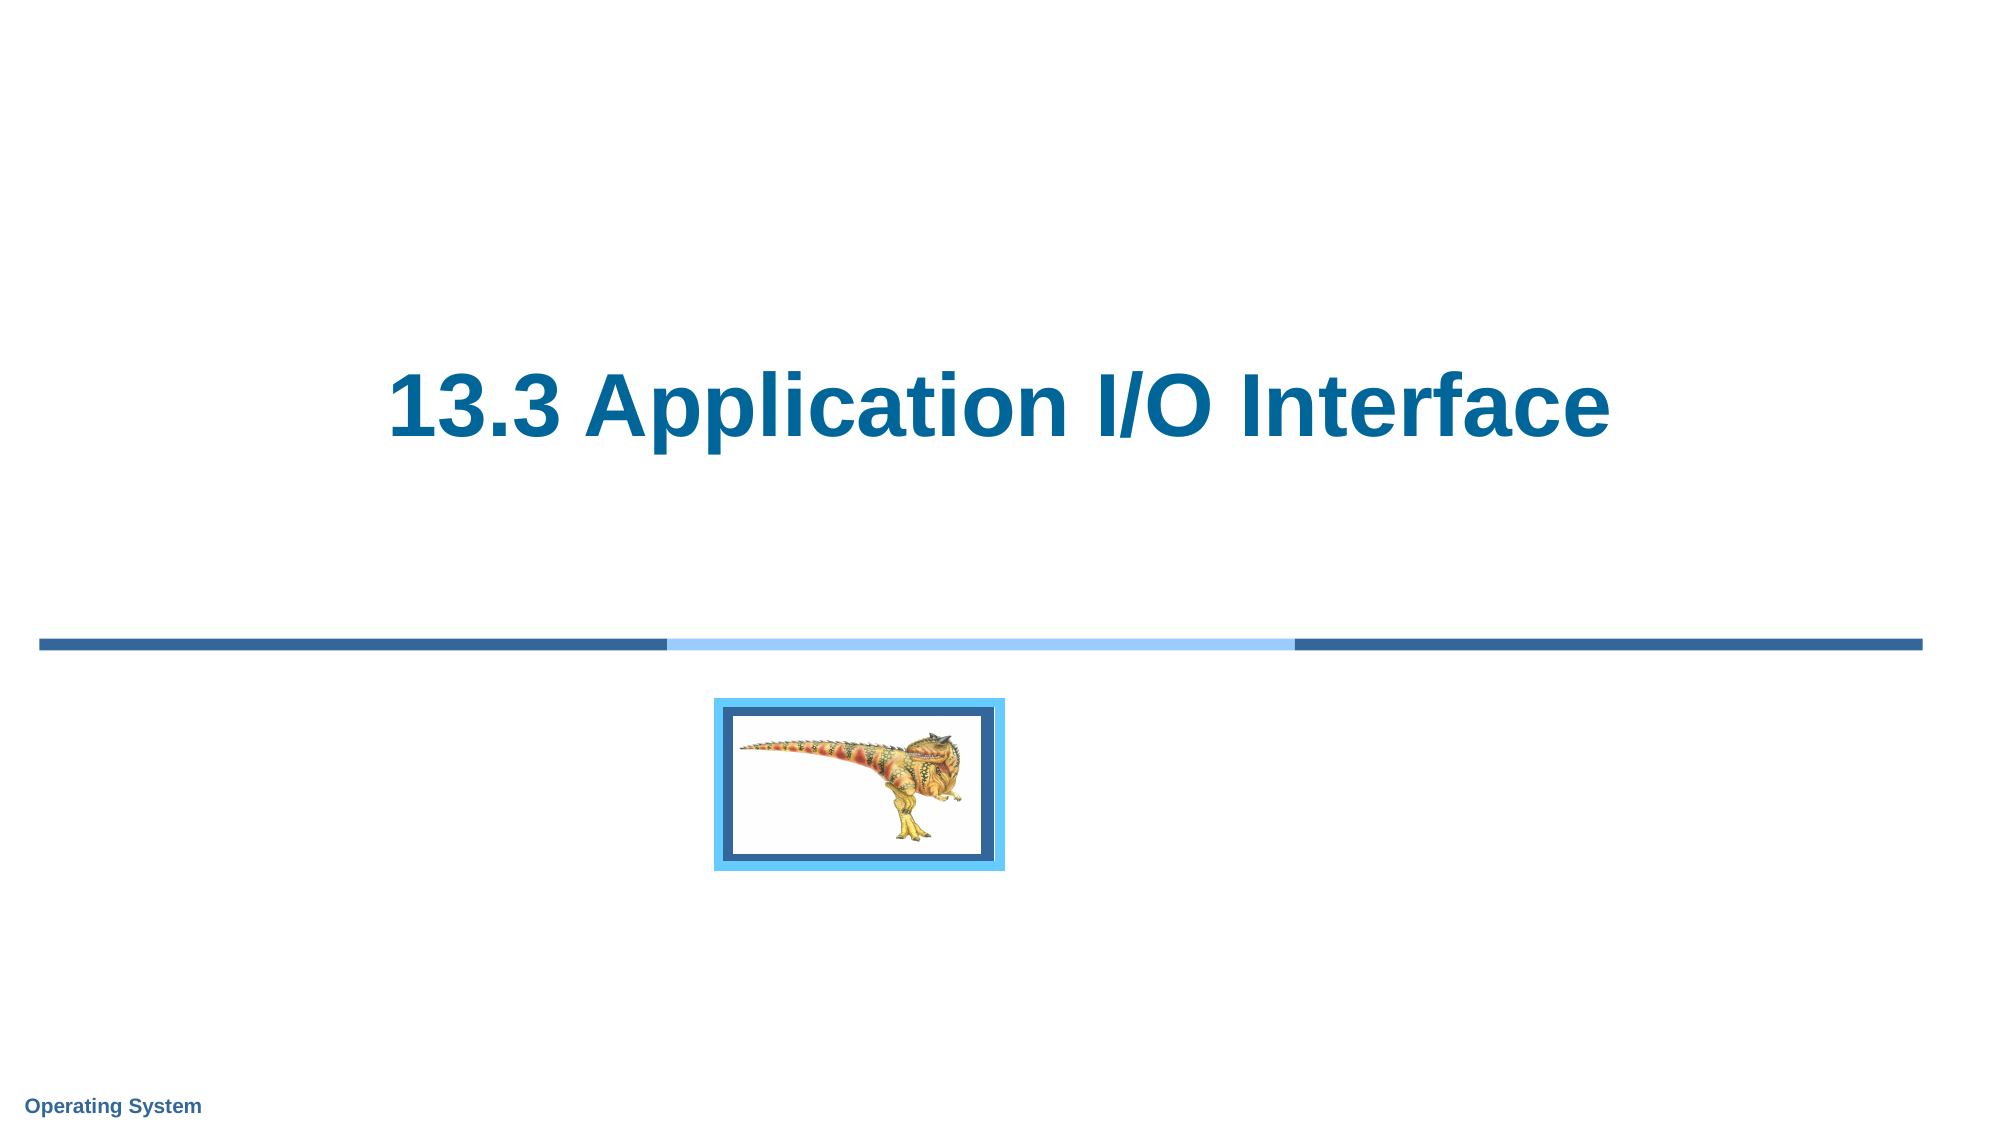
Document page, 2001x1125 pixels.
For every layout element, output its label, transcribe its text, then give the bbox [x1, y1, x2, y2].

title 13.3 Application I/O Interface [150, 112, 1850, 462]
picture [733, 716, 981, 854]
